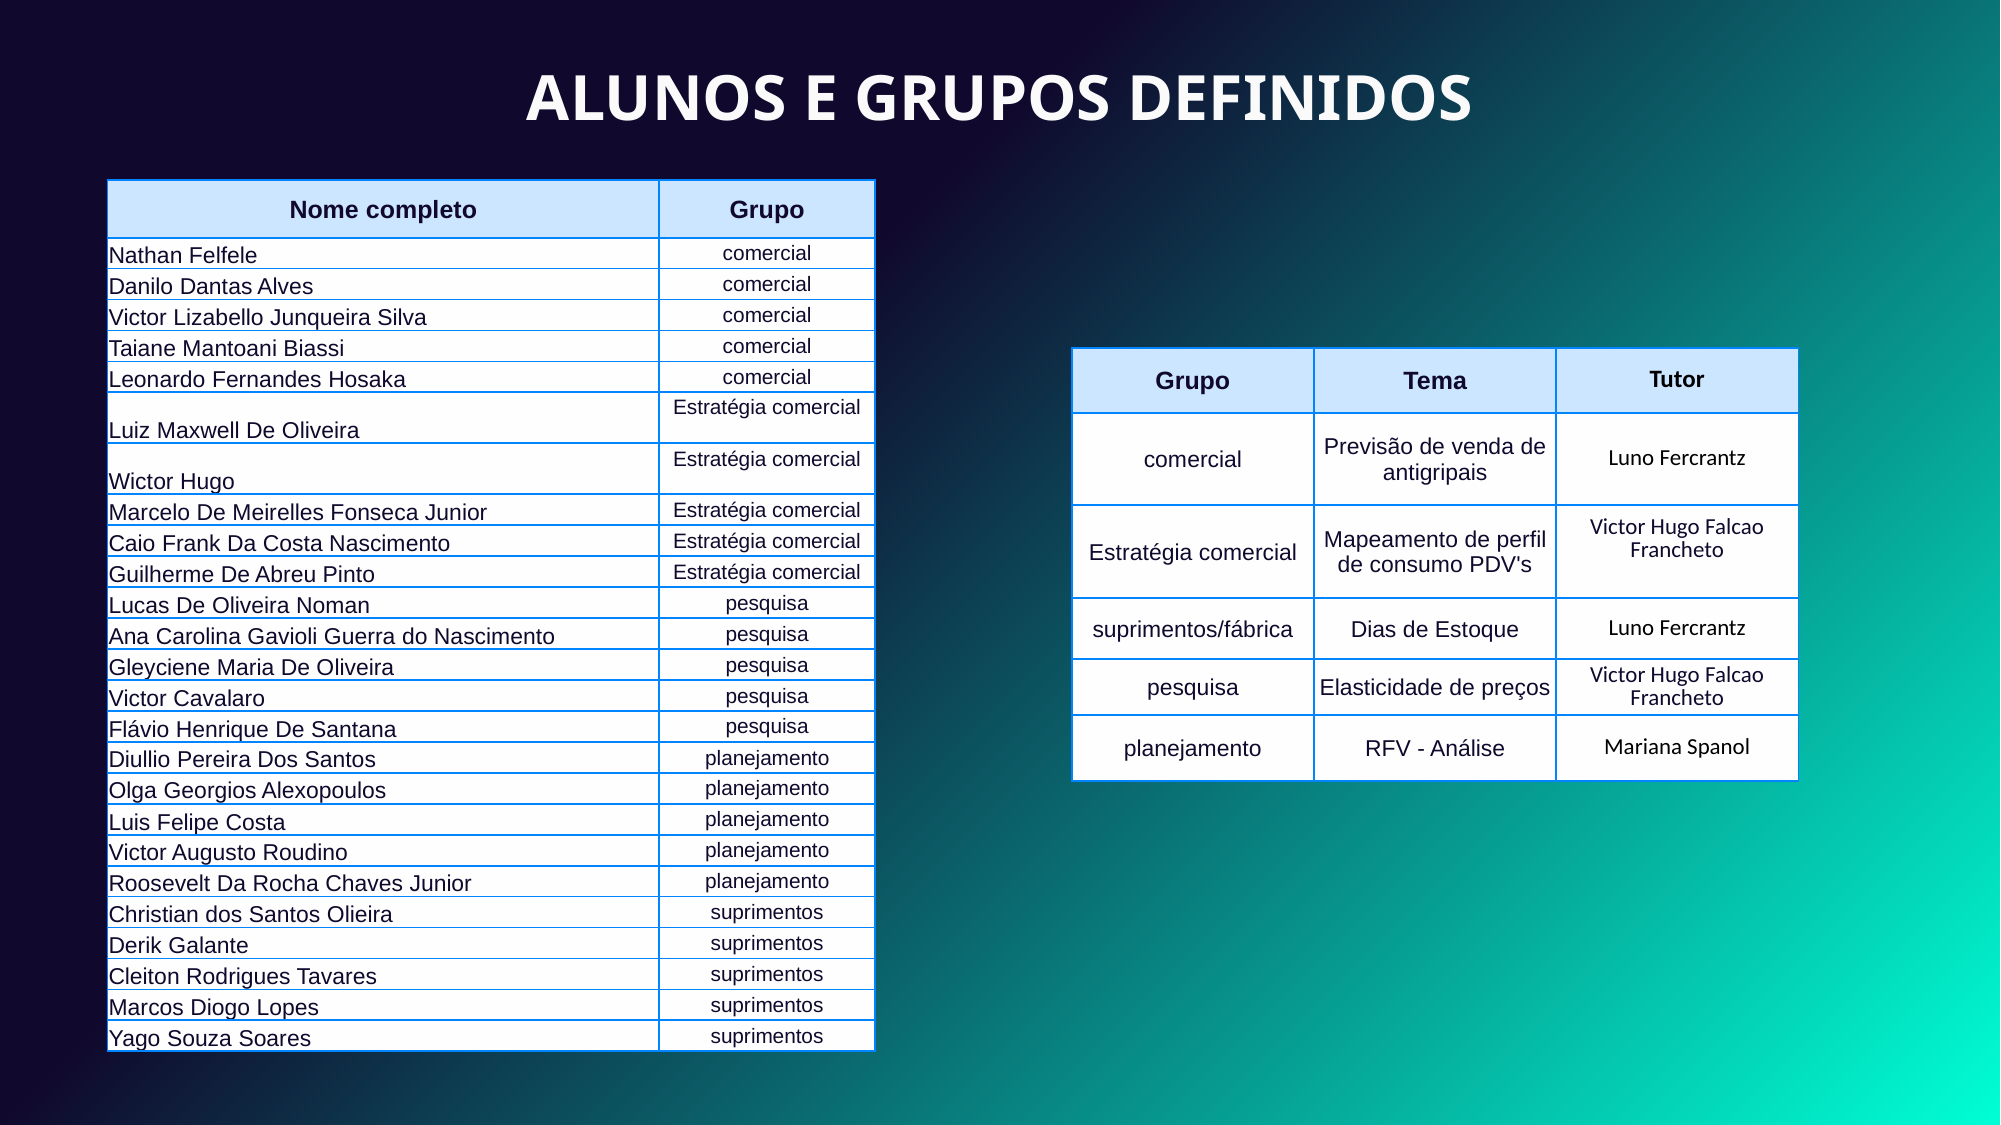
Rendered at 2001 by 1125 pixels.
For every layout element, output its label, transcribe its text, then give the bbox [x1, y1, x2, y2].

table_cell Victor Cavalaro [108, 681, 658, 710]
table_cell planejamento [660, 743, 874, 772]
table_cell suprimentos [660, 990, 874, 1019]
table_cell Gleyciene Maria De Oliveira [108, 650, 658, 679]
table_cell Caio Frank Da Costa Nascimento [108, 526, 658, 555]
table_cell pesquisa [660, 712, 874, 741]
table_cell Estratégia comercial [660, 557, 874, 586]
table_cell Estratégia comercial [660, 526, 874, 555]
table_cell planejamento [660, 836, 874, 865]
table_cell Luiz Maxwell De Oliveira [108, 393, 658, 442]
table_cell Lucas De Oliveira Noman [108, 588, 658, 617]
table_cell Marcelo De Meirelles Fonseca Junior [108, 495, 658, 524]
table_cell Cleiton Rodrigues Tavares [108, 959, 658, 989]
table_cell Previsão de venda de antigripais [1315, 414, 1555, 504]
table_cell Nathan Felfele [108, 239, 658, 268]
table_cell Marcos Diogo Lopes [108, 990, 658, 1019]
table_cell comercial [660, 362, 874, 391]
table_cell Mariana Spanol [1557, 716, 1798, 780]
table_cell suprimentos [660, 928, 874, 958]
table_cell pesquisa [660, 650, 874, 679]
text_box ALUNOS E GRUPOS DEFINIDOS [512, 50, 1488, 140]
table_cell RFV - Análise [1315, 716, 1555, 780]
table_cell Victor Lizabello Junqueira Silva [108, 300, 658, 330]
table_cell pesquisa [660, 588, 874, 617]
table_cell Olga Georgios Alexopoulos [108, 774, 658, 803]
table_cell suprimentos [660, 897, 874, 927]
table_cell suprimentos/fábrica [1073, 599, 1313, 658]
table_cell suprimentos [660, 1021, 874, 1050]
table_header Grupo [1073, 349, 1313, 412]
table_cell Flávio Henrique De Santana [108, 712, 658, 741]
table_cell comercial [1073, 414, 1313, 504]
table_header Tutor [1557, 349, 1798, 412]
table_cell Victor Augusto Roudino [108, 836, 658, 865]
table_cell pesquisa [1073, 660, 1313, 714]
table_cell Estratégia comercial [1073, 506, 1313, 597]
table_cell pesquisa [660, 681, 874, 710]
table_cell Leonardo Fernandes Hosaka [108, 362, 658, 391]
table_cell Derik Galante [108, 928, 658, 958]
table_cell planejamento [660, 867, 874, 896]
table_cell Roosevelt Da Rocha Chaves Junior [108, 867, 658, 896]
table_cell comercial [660, 300, 874, 330]
table_cell Elasticidade de preços [1315, 660, 1555, 714]
table_cell Taiane Mantoani Biassi [108, 331, 658, 361]
table_cell Danilo Dantas Alves [108, 269, 658, 299]
table_cell Christian dos Santos Olieira [108, 897, 658, 927]
table_header Grupo [660, 181, 874, 237]
table_cell Luis Felipe Costa [108, 805, 658, 834]
table_cell Estratégia comercial [660, 495, 874, 524]
table_cell Mapeamento de perfil de consumo PDV's [1315, 506, 1555, 597]
table_cell planejamento [1073, 716, 1313, 780]
table_cell Luno Fercrantz [1557, 599, 1798, 658]
table_cell Dias de Estoque [1315, 599, 1555, 658]
table_cell Estratégia comercial [660, 444, 874, 493]
table_cell planejamento [660, 774, 874, 803]
table_header Nome completo [108, 181, 658, 237]
table_cell Victor Hugo Falcao Francheto [1557, 660, 1798, 714]
table_header Tema [1315, 349, 1555, 412]
table_cell comercial [660, 269, 874, 299]
table_cell Luno Fercrantz [1557, 414, 1798, 504]
table_cell Ana Carolina Gavioli Guerra do Nascimento [108, 619, 658, 648]
table_cell Diullio Pereira Dos Santos [108, 743, 658, 772]
table_cell suprimentos [660, 959, 874, 989]
table_cell pesquisa [660, 619, 874, 648]
table_cell planejamento [660, 805, 874, 834]
table_cell Wictor Hugo [108, 444, 658, 493]
table_cell comercial [660, 239, 874, 268]
table_cell Guilherme De Abreu Pinto [108, 557, 658, 586]
table_cell Estratégia comercial [660, 393, 874, 442]
table_cell Yago Souza Soares [108, 1021, 658, 1050]
table_cell comercial [660, 331, 874, 361]
table_cell Victor Hugo Falcao Francheto [1557, 506, 1798, 597]
